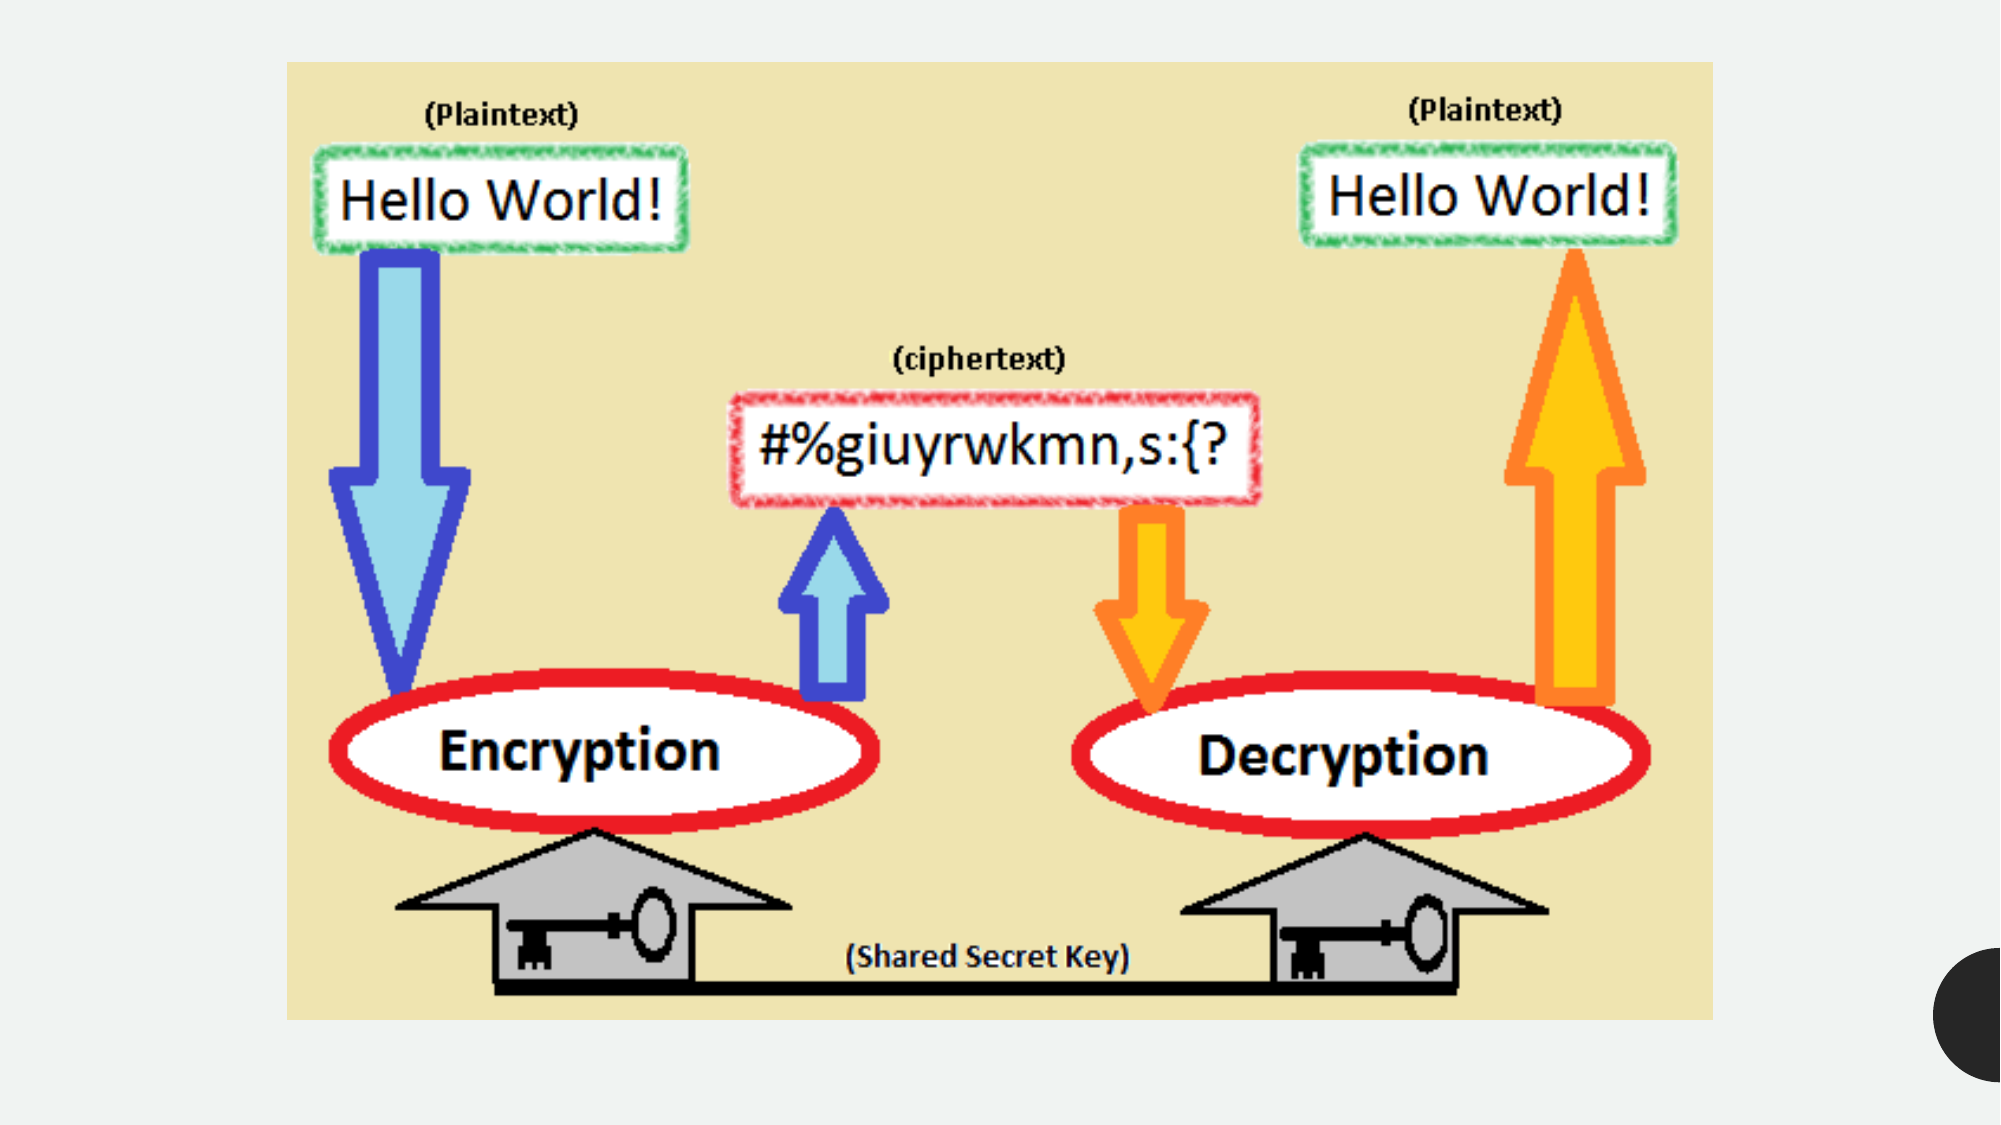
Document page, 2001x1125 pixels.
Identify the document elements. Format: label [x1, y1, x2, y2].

picture [287, 62, 1713, 1020]
